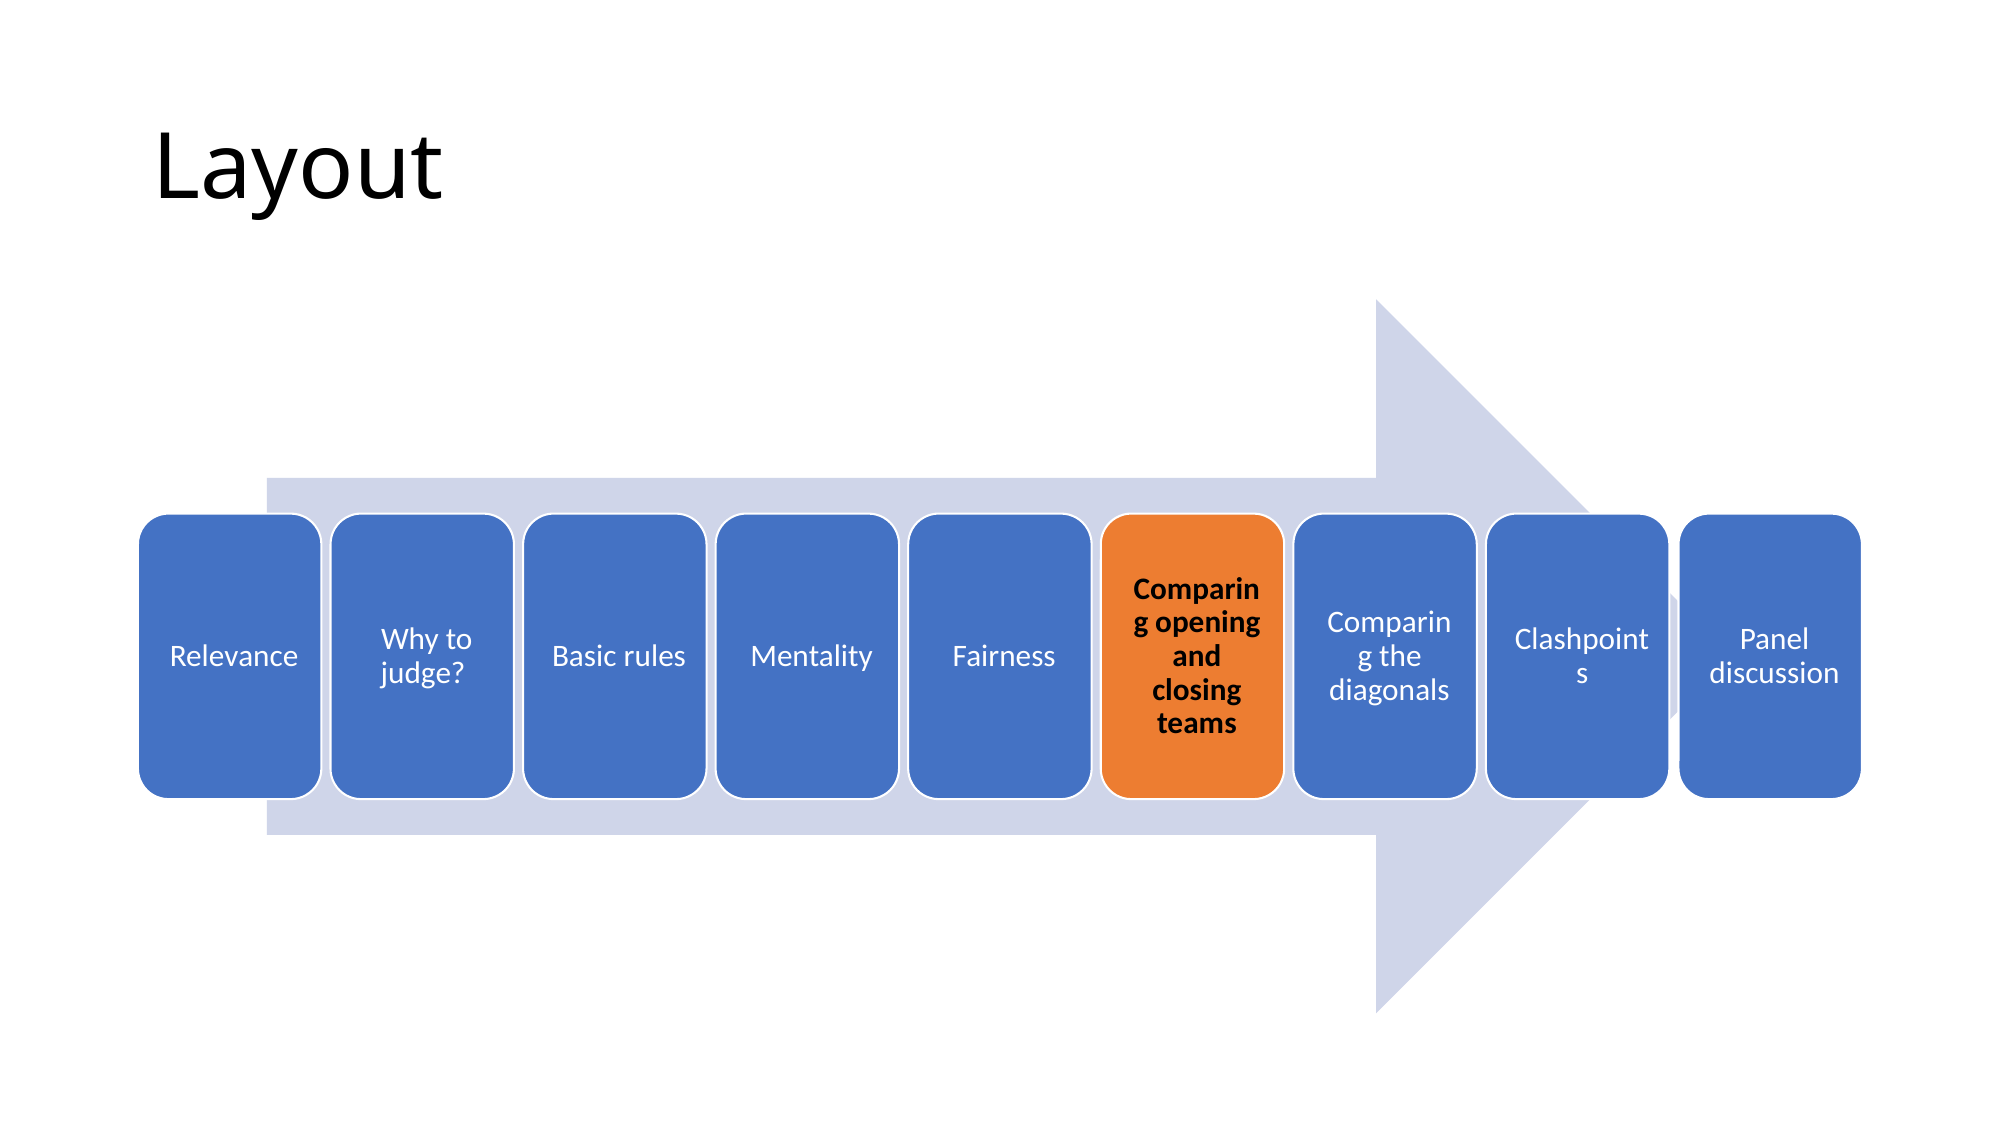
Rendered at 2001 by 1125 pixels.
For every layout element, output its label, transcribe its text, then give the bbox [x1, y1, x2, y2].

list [137, 299, 1863, 1014]
title Layout [137, 59, 1863, 278]
